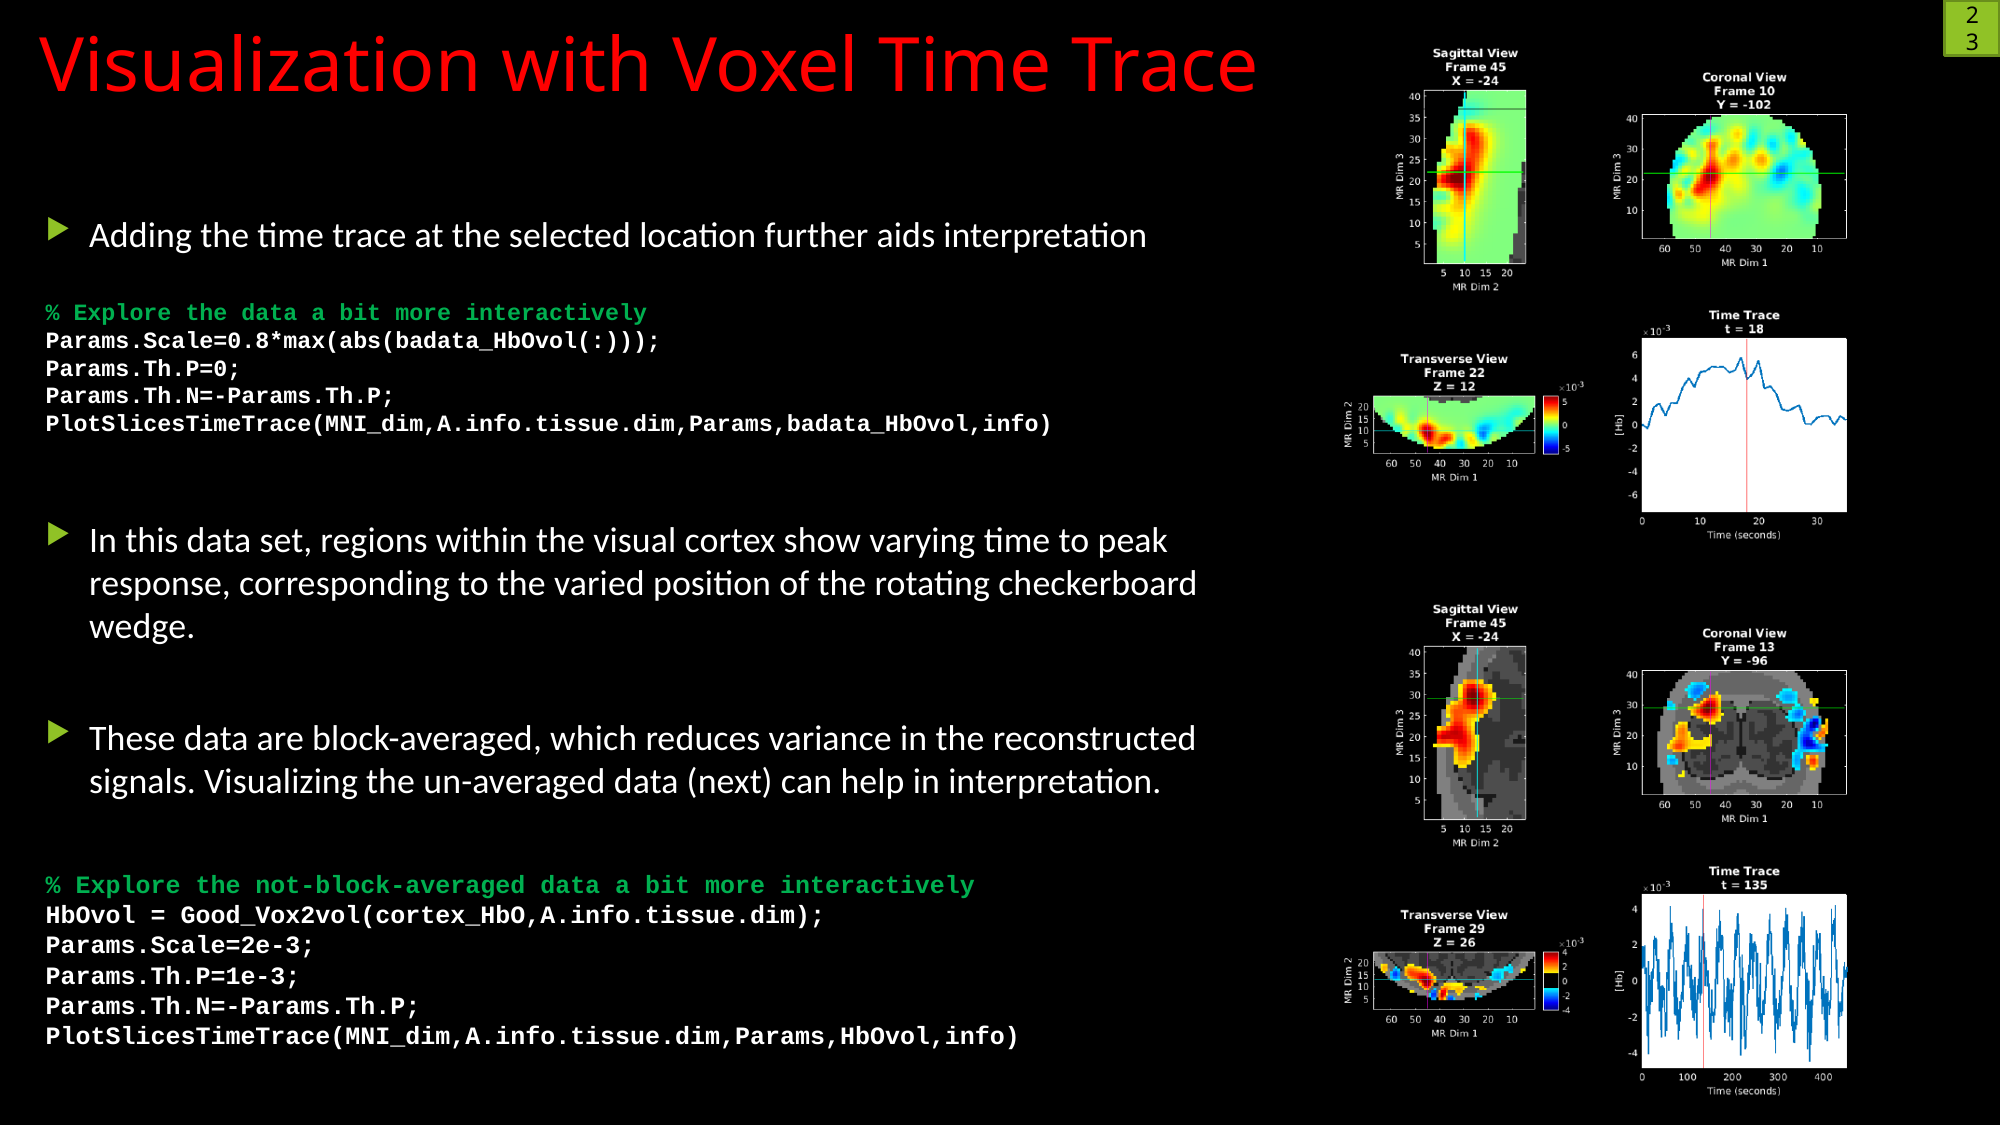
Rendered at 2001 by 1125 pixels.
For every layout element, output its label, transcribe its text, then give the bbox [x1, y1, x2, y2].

list Adding the time trace at the selected location further aids interpretation % Explore the data a bit more interactively Params.Scale=0.8*max(abs(badata_HbOvol(:))); Params.Th.P=0; Params.Th.N=-Params.Th.P; PlotSlicesTimeTrace(MNI_dim,A.info.tissue.dim,Params,badata_HbOvol,info) In this data set, regions within the visual cortex show varying time to peak response, corresponding to the varied position of the rotating checkerboard wedge. These data are block-averaged, which reduces variance in the reconstructed signals. Visualizing the un-averaged data (next) can help in interpretation. % Explore the not-block-averaged data a bit more interactively HbOvol = Good_Vox2vol(cortex_HbO,A.info.tissue.dim); Params.Scale=2e-3; Params.Th.P=1e-3; Params.Th.N=-Params.Th.P; PlotSlicesTimeTrace(MNI_dim,A.info.tissue.dim,Params,HbOvol,info) [30, 203, 1291, 1058]
title Visualization with Voxel Time Trace [24, 9, 1913, 226]
picture [1334, 602, 1869, 1103]
text_box 23 [1943, 0, 2000, 57]
picture [1334, 45, 1869, 546]
